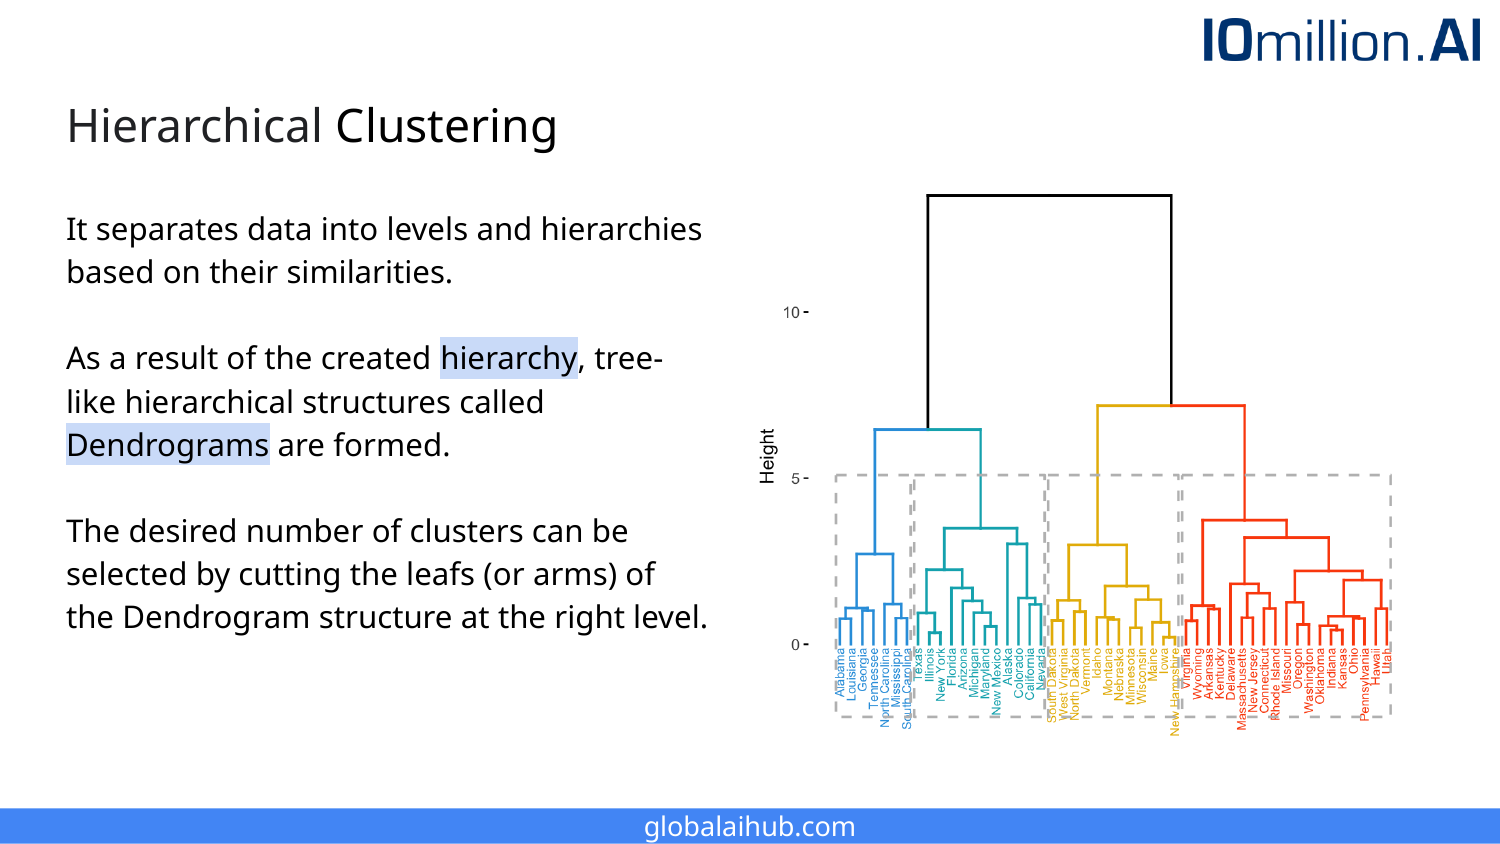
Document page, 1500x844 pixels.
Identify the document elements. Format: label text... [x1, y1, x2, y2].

picture [1204, 18, 1480, 61]
picture [749, 181, 1427, 757]
list It separates data into levels and hierarchies based on their similarities. As a result of the created hierarchy, tree-like hierarchical structures called Dendrograms are formed. The desired number of clusters can be selected by cutting the leafs (or arms) of the Dendrogram structure at the right level. [51, 189, 728, 750]
title Hierarchical Clustering [51, 72, 1449, 167]
